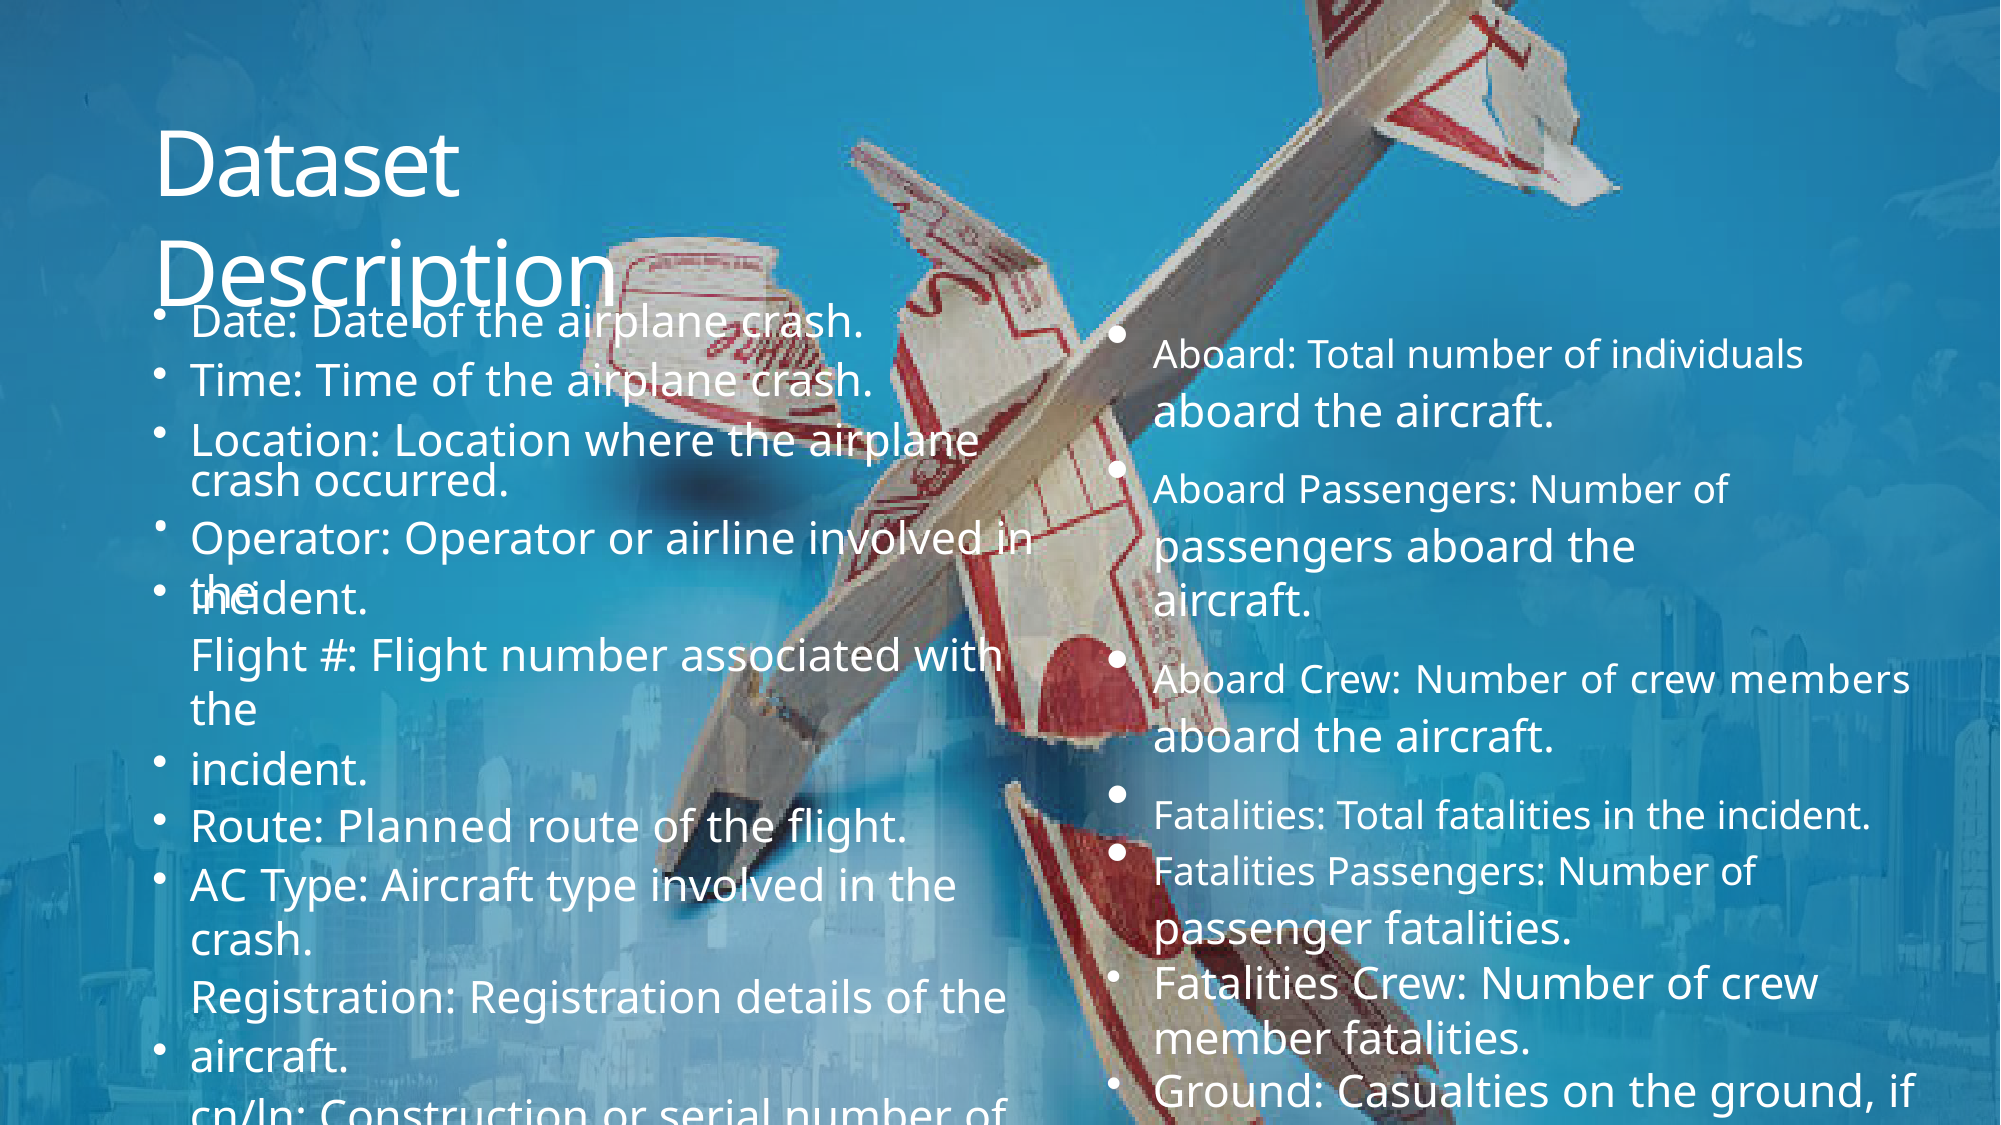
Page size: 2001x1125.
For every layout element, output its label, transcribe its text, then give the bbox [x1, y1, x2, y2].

text_box Date: Date of the airplane crash. Time: Time of the airplane crash. Location: Location where the airplane crash occurred. [150, 285, 1056, 505]
text_box • [152, 505, 169, 551]
text_box Operator: Operator or airline involved in the [188, 507, 1055, 563]
picture [0, 0, 2000, 1125]
title Dataset Description [150, 101, 939, 285]
text_box incident. Flight #: Flight number associated with the incident. Route: Planned route of the flight. AC Type: Aircraft type involved in the crash. Registration: Registration details of the aircraft. cn/ln: Construction or serial number of the aircraft. [144, 563, 1058, 1125]
list Aboard: Total number of individuals aboard the aircraft. Aboard Passengers: Number of passengers aboard the aircraft. Aboard Crew: Number of crew members aboard the aircraft. Fatalities: Total fatalities in the incident. Fatalities Passengers: Number of passenger fatalities. Fatalities Crew: Number of crew member fatalities. Ground: Casualties on the ground, if any. Summary: Summary or description of the incident. [1104, 299, 1975, 1125]
